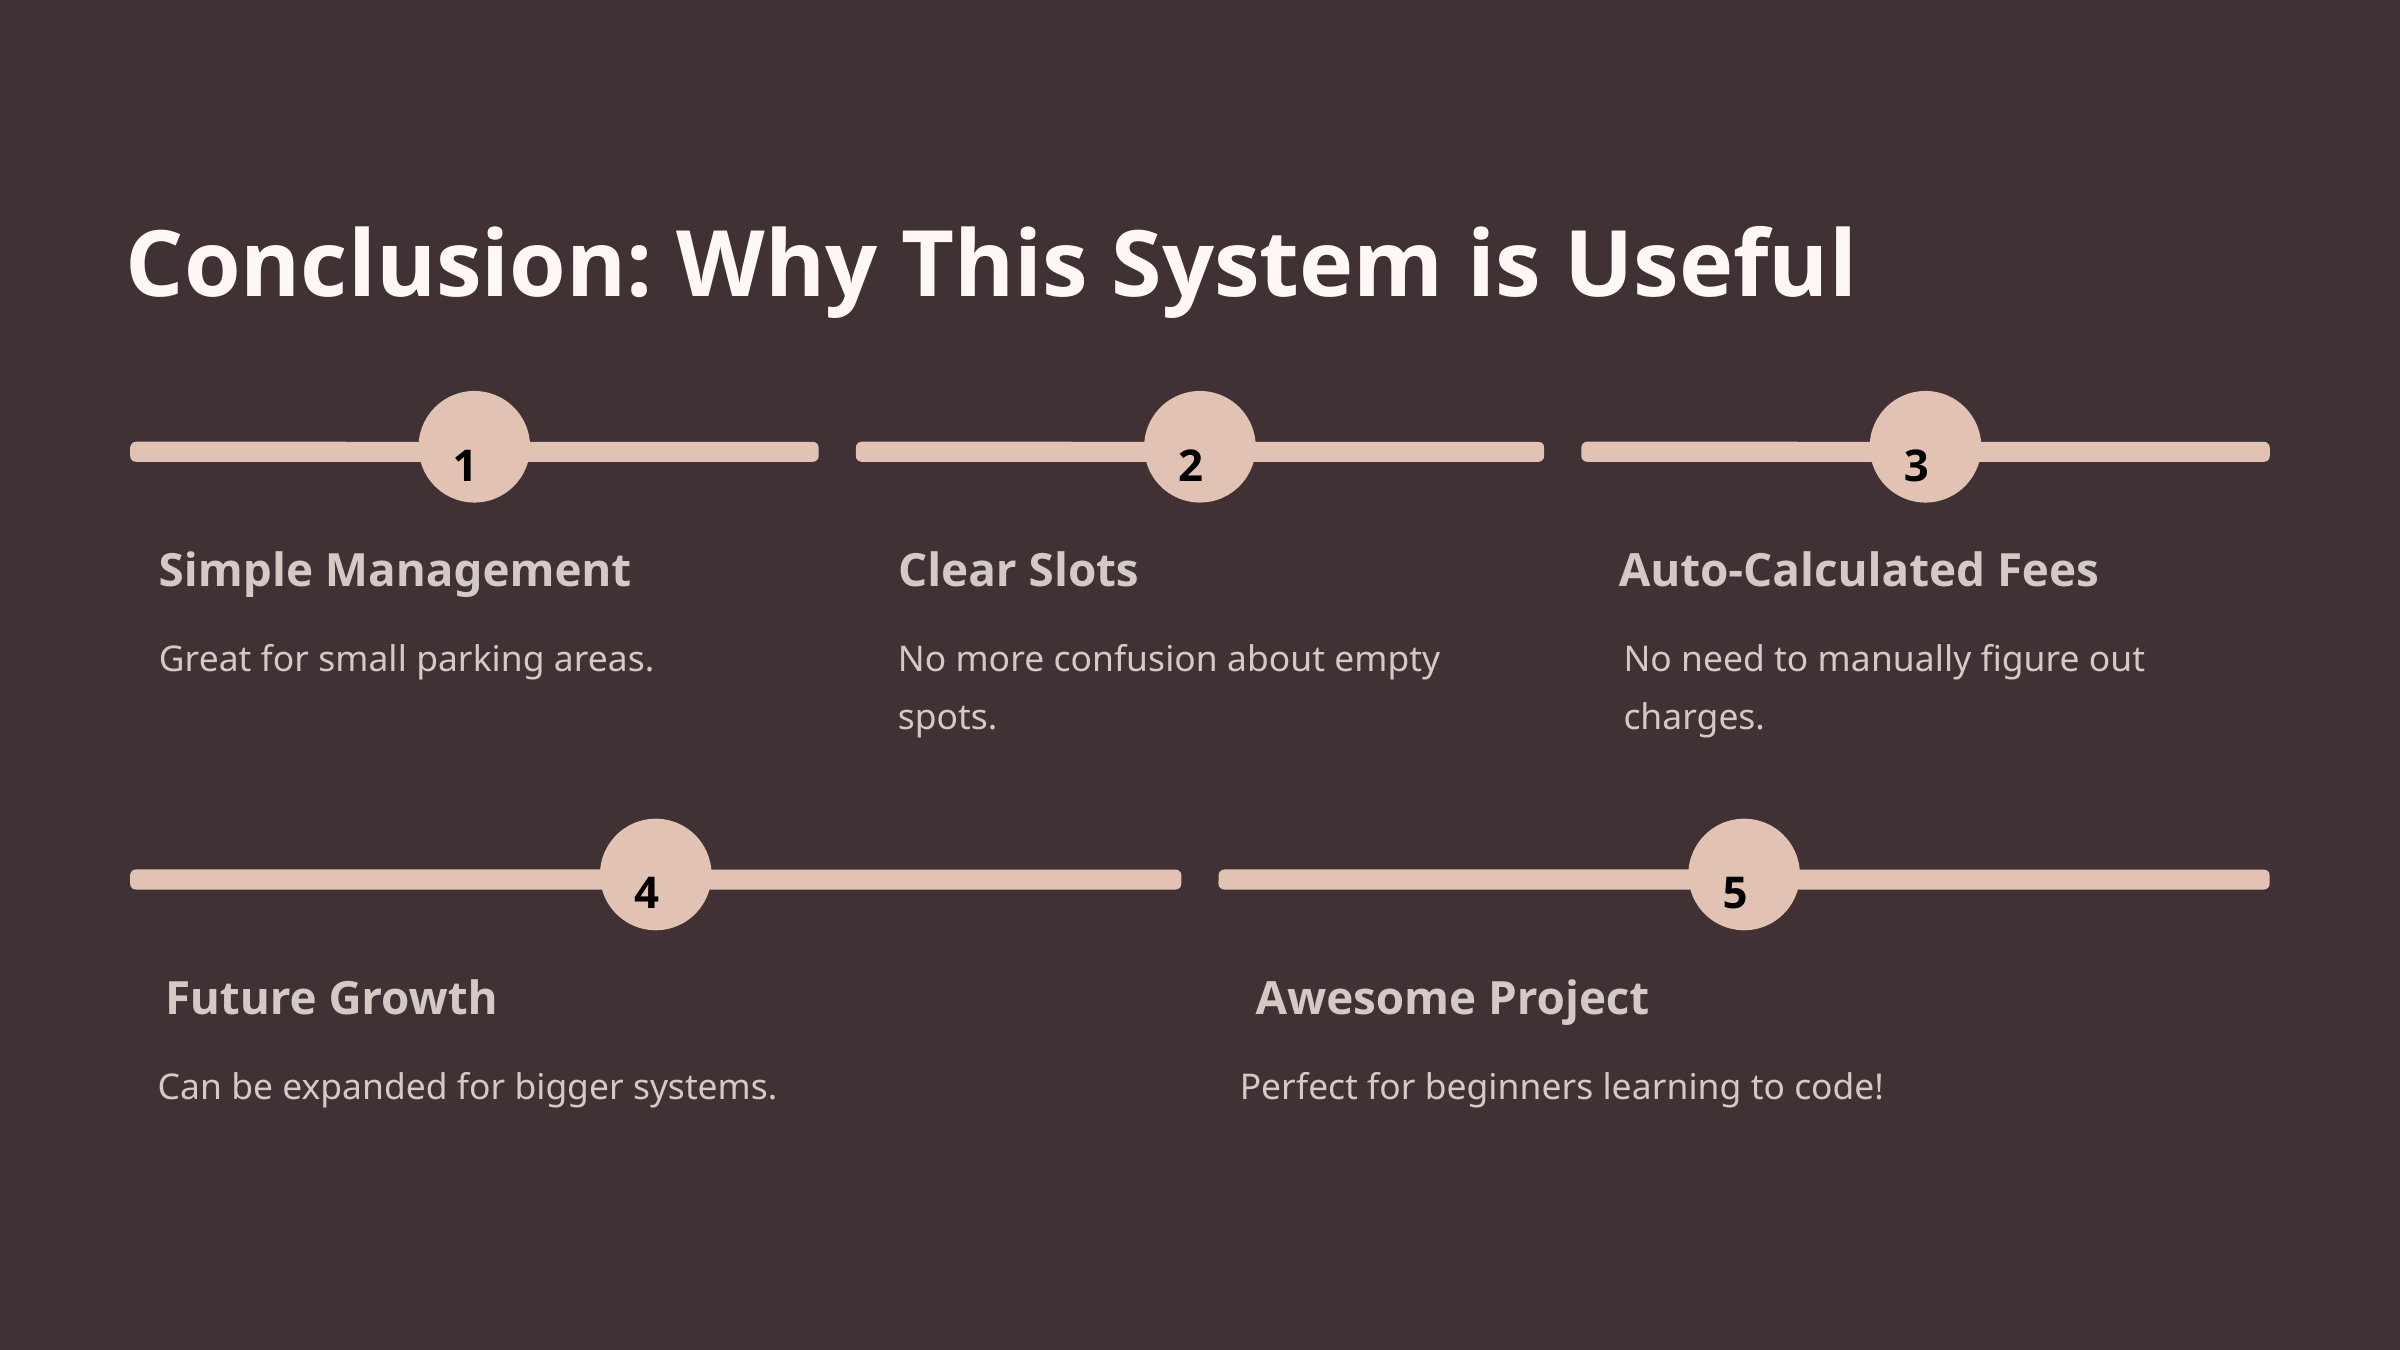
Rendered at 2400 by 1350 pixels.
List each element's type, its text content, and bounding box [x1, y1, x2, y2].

text_box [130, 441, 420, 462]
text_box 3 [1903, 418, 1929, 490]
text_box [855, 461, 1545, 782]
text_box [130, 461, 819, 782]
text_box 4 [634, 846, 660, 918]
text_box [1980, 441, 2270, 462]
text_box [130, 869, 601, 890]
text_box [529, 441, 819, 462]
text_box 5 [1722, 846, 1748, 918]
text_box [1799, 869, 2270, 890]
text_box 2 [1178, 418, 1204, 490]
text_box Can be expanded for bigger systems. [157, 1047, 778, 1107]
text_box Auto-Calculated Fees [1618, 539, 2099, 596]
text_box [1218, 869, 1690, 890]
text_box [1218, 889, 2270, 1150]
text_box [1254, 441, 1545, 462]
text_box Perfect for beginners learning to code! [1239, 1047, 1885, 1107]
text_box Conclusion: Why This System is Useful [125, 200, 1859, 315]
text_box [1581, 461, 2270, 782]
text_box Awesome Project [1255, 967, 1650, 1024]
text_box [855, 441, 1145, 462]
text_box No more confusion about empty spots. [897, 620, 1502, 737]
text_box [1144, 390, 1256, 503]
text_box Clear Slots [898, 539, 1140, 596]
text_box No need to manually figure out charges. [1623, 620, 2228, 737]
text_box Simple Management [158, 539, 632, 596]
text_box [599, 818, 712, 931]
text_box [1581, 441, 1871, 462]
text_box [1869, 390, 1982, 503]
text_box Great for small parking areas. [158, 620, 655, 679]
text_box [710, 869, 1182, 890]
text_box [418, 390, 531, 503]
text_box 1 [452, 418, 478, 490]
text_box [1688, 818, 1800, 931]
text_box [130, 889, 1182, 1150]
text_box Future Growth [164, 967, 498, 1024]
